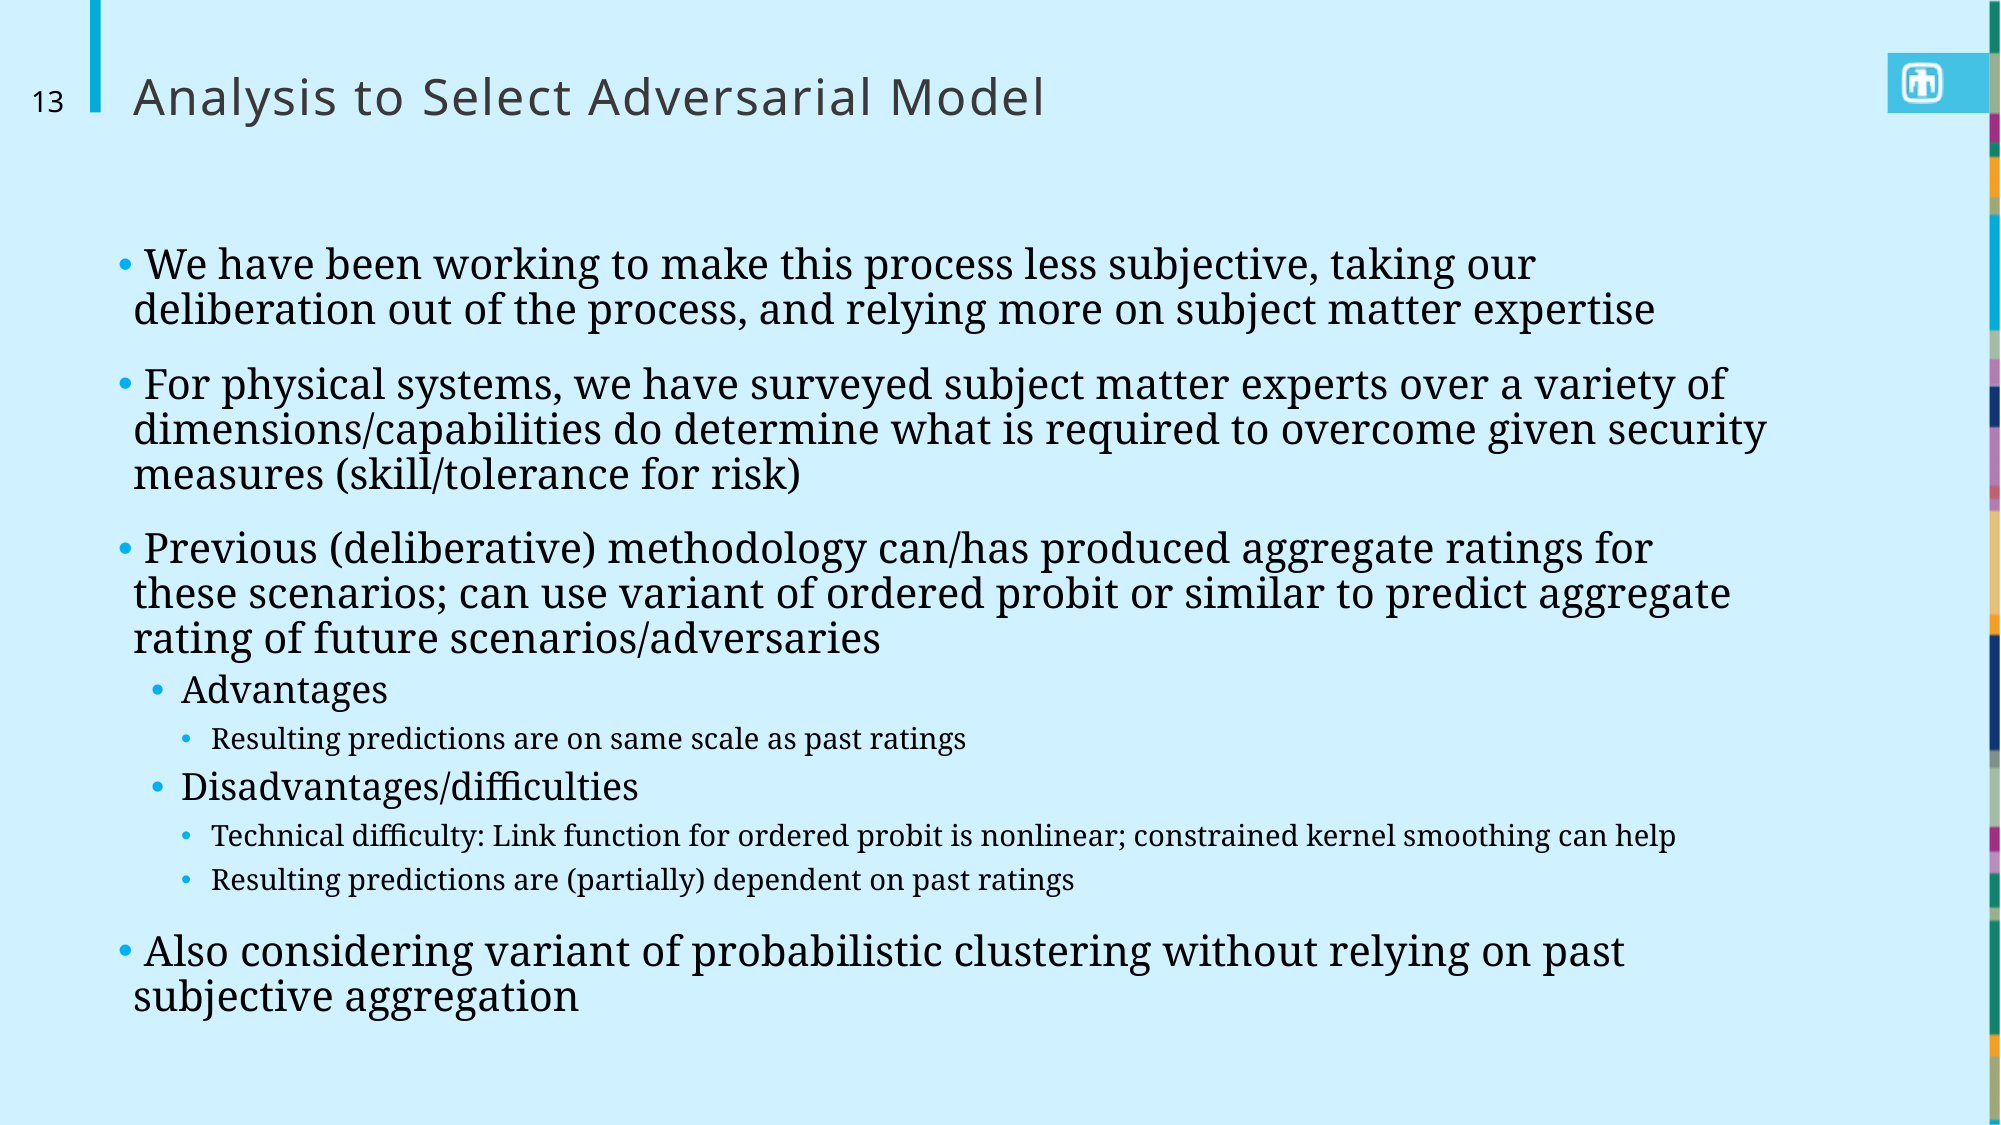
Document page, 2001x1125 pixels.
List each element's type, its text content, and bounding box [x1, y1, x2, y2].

list We have been working to make this process less subjective, taking our deliberation out of the process, and relying more on subject matter expertise For physical systems, we have surveyed subject matter experts over a variety of dimensions/capabilities do determine what is required to overcome given security measures (skill/tolerance for risk) Previous (deliberative) methodology can/has produced aggregate ratings for these scenarios; can use variant of ordered probit or similar to predict aggregate rating of future scenarios/adversaries Advantages Resulting predictions are on same scale as past ratings Disadvantages/difficulties Technical difficulty: Link function for ordered probit is nonlinear; constrained kernel smoothing can help Resulting predictions are (partially) dependent on past ratings Also considering variant of probabilistic clustering without relying on past subjective aggregation [118, 236, 1769, 1125]
picture [1990, 330, 1999, 1120]
picture [1990, 1, 1999, 215]
title Analysis to Select Adversarial Model [118, 39, 1769, 133]
slide_number 13 [10, 73, 80, 133]
picture [1901, 62, 1944, 104]
